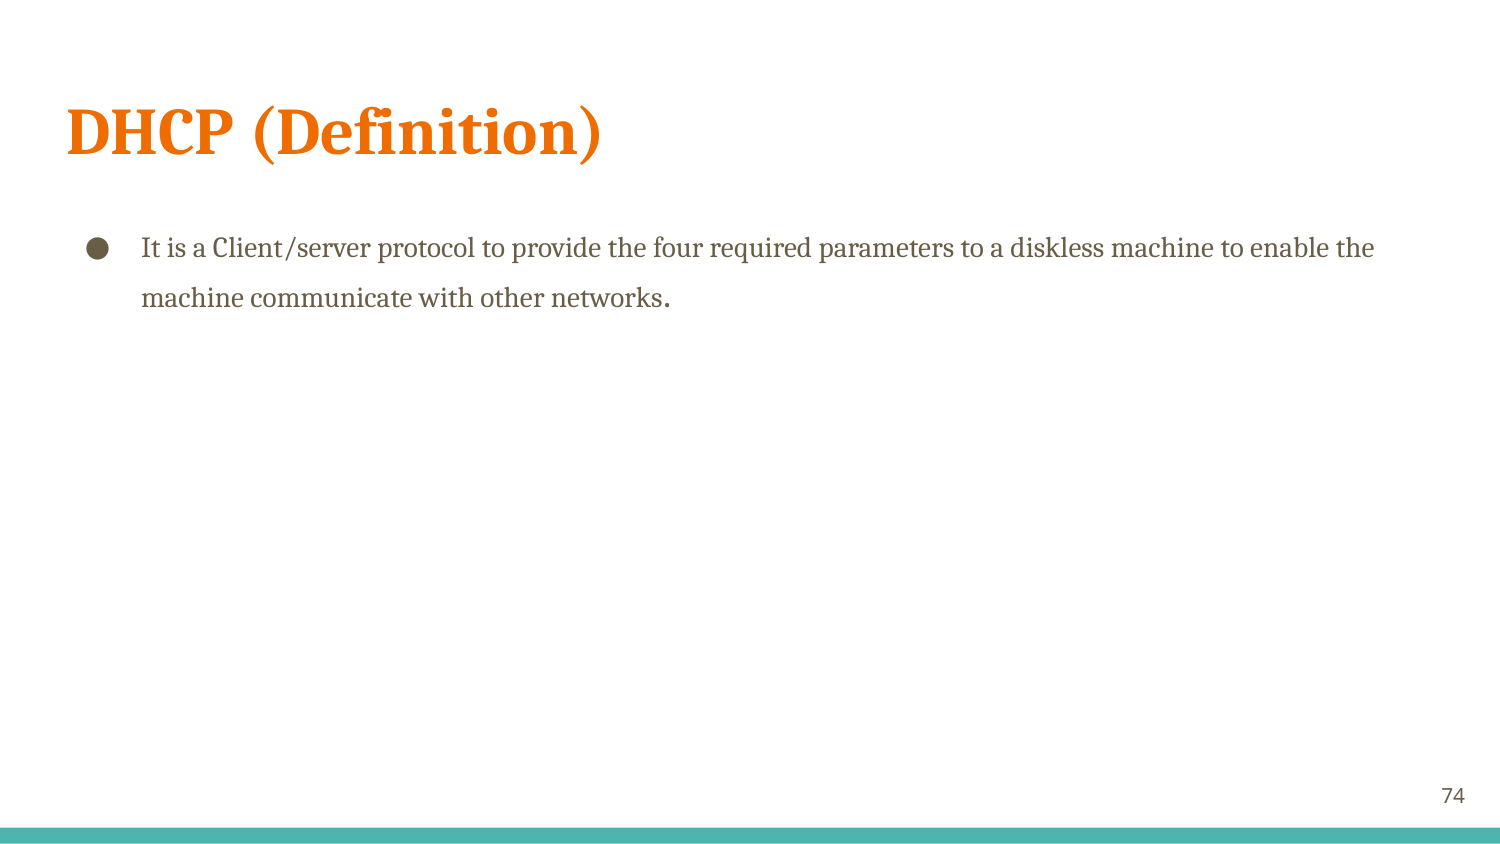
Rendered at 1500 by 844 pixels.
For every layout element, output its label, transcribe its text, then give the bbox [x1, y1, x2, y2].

title DHCP (Definition) [51, 72, 1449, 189]
list It is a Client/server protocol to provide the four required parameters to a diskless machine to enable the machine communicate with other networks. [51, 207, 1449, 750]
slide_number ‹#› [1389, 764, 1480, 830]
